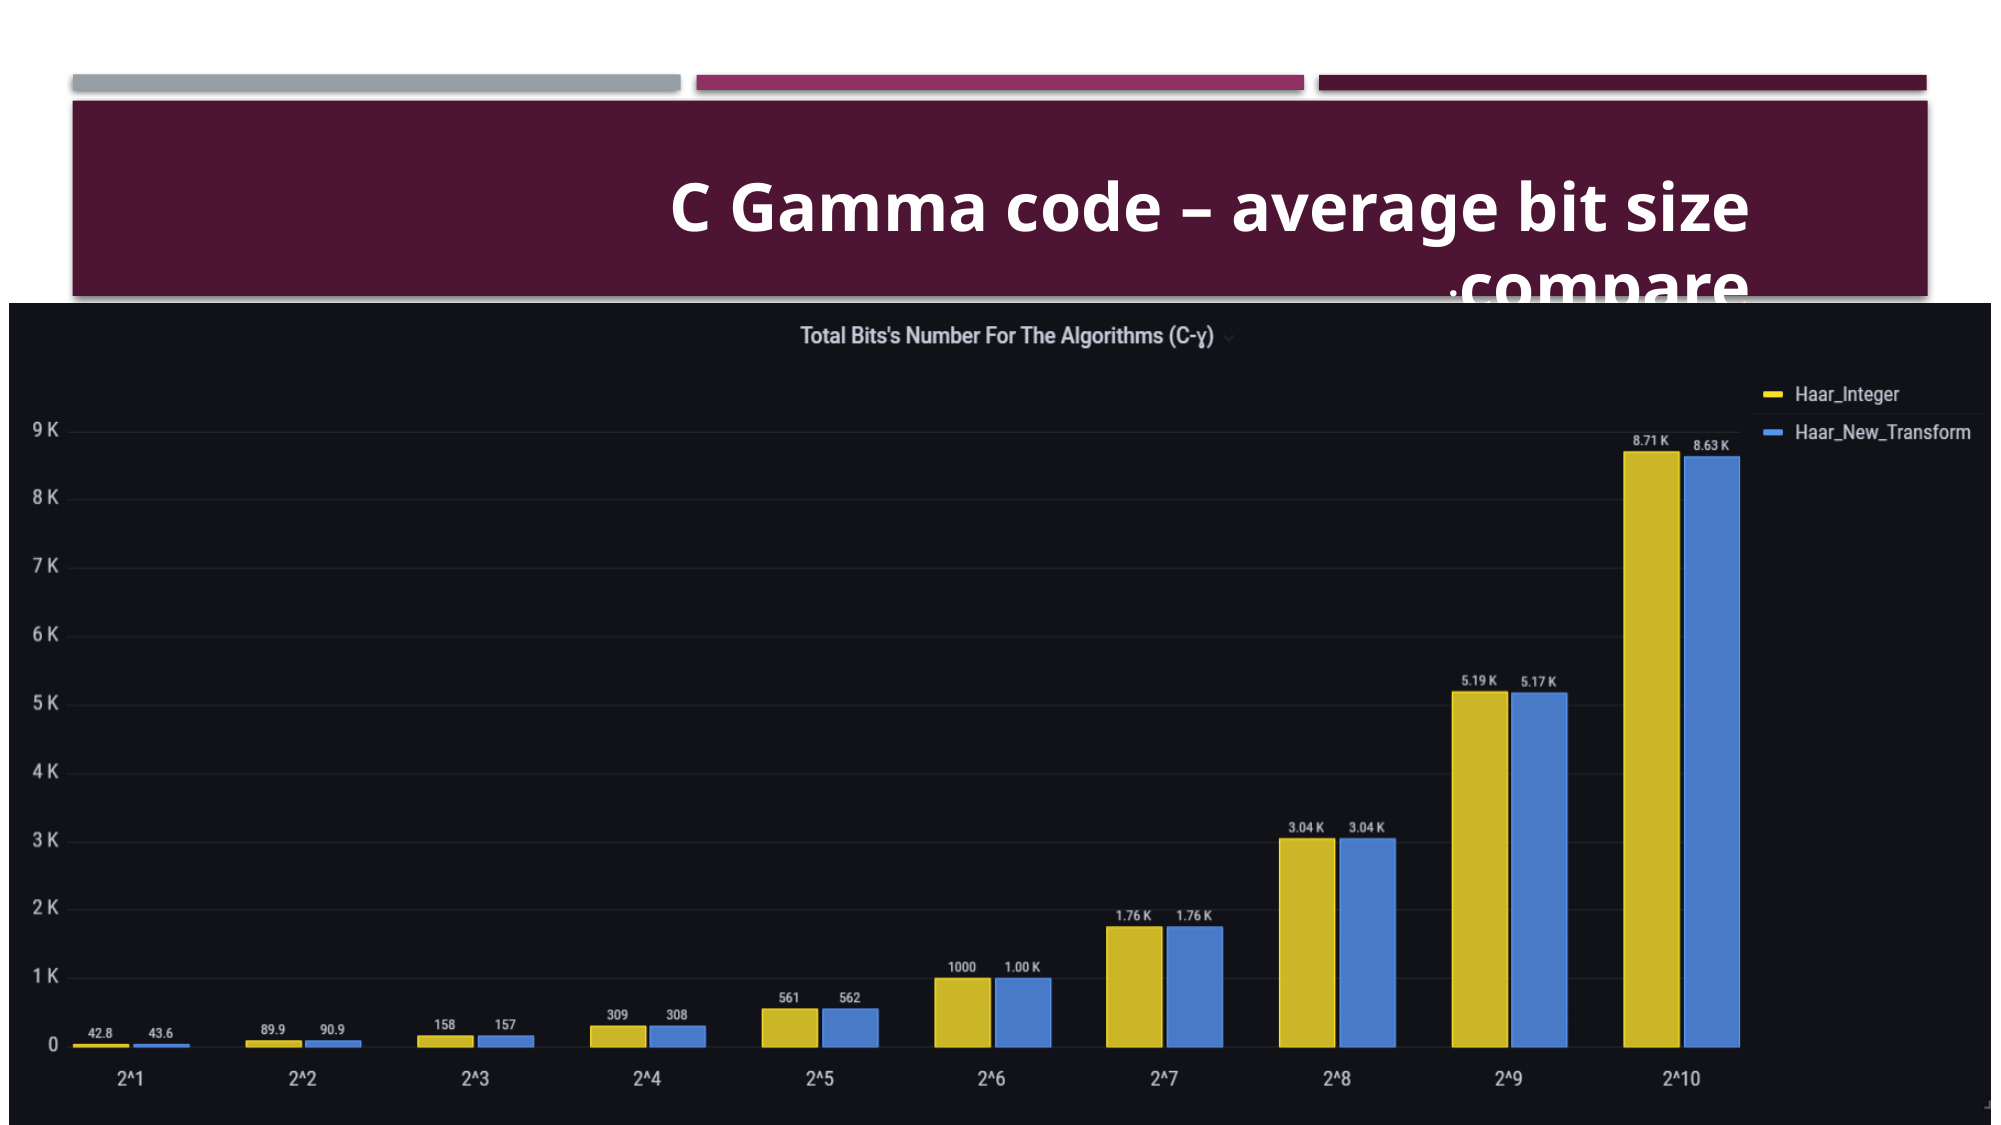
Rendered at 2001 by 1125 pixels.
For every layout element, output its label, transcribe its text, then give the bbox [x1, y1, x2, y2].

text_box C Gamma code – average bit size compare: [343, 157, 1767, 300]
picture [8, 302, 1992, 1125]
